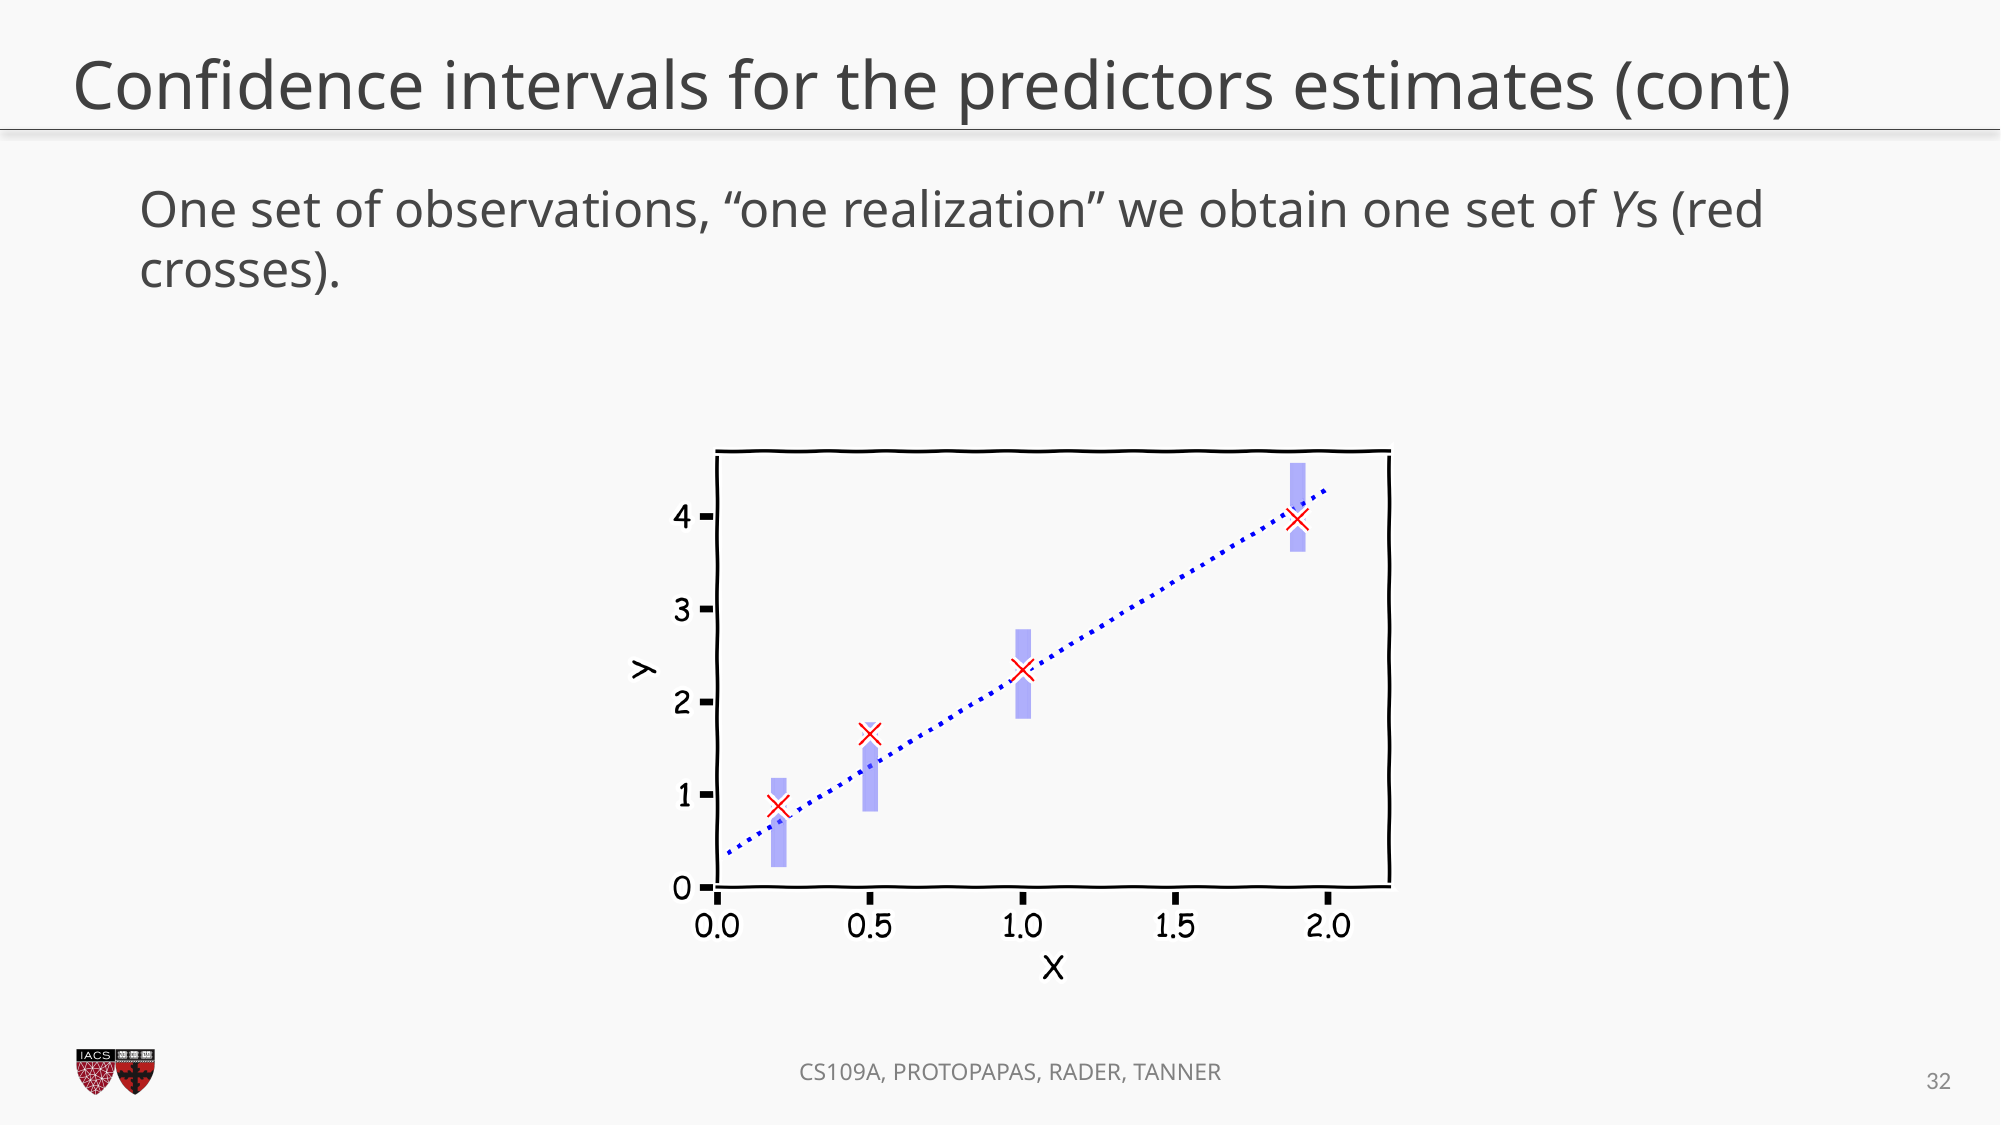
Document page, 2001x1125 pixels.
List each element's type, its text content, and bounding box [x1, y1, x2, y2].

title Confidence intervals for the predictors estimates (cont) [57, 35, 1943, 162]
picture [524, 374, 1486, 1016]
slide_number 31 [1500, 1050, 1967, 1110]
picture [75, 1049, 155, 1095]
list One set of observations, “one realization” we obtain one set of Ys (red crosses). [125, 169, 1820, 300]
